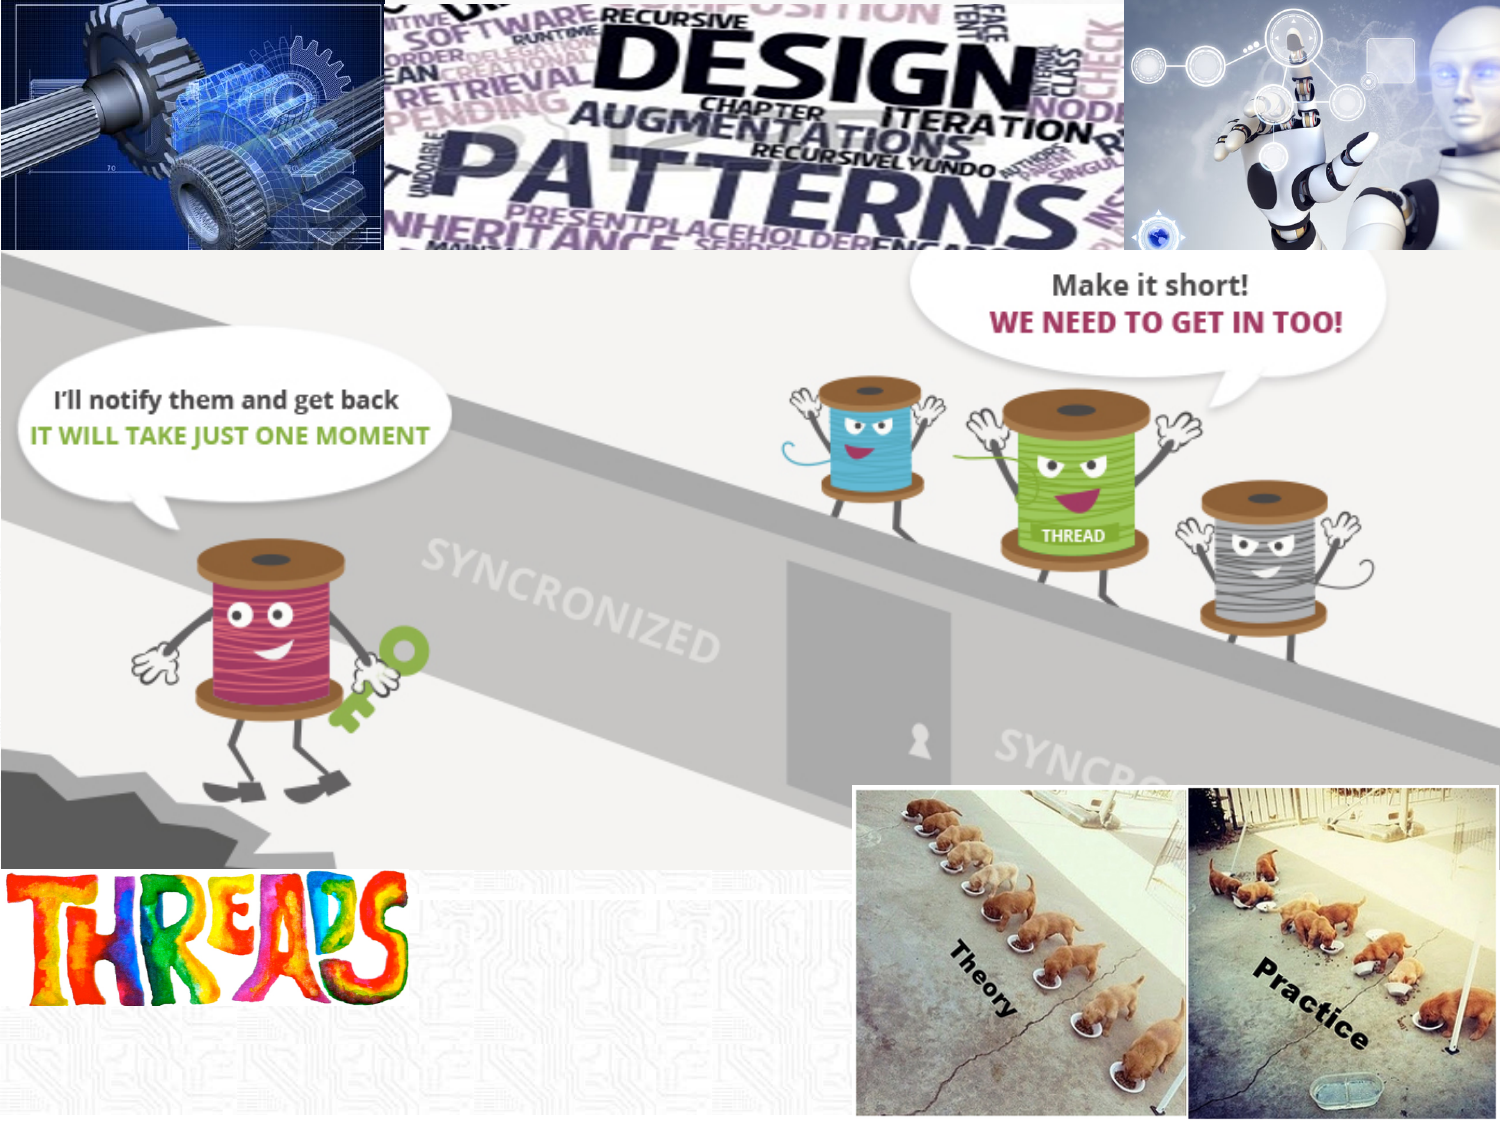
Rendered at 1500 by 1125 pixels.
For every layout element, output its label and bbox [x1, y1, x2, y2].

picture [0, 0, 1500, 1121]
text_box [0, 870, 852, 1115]
